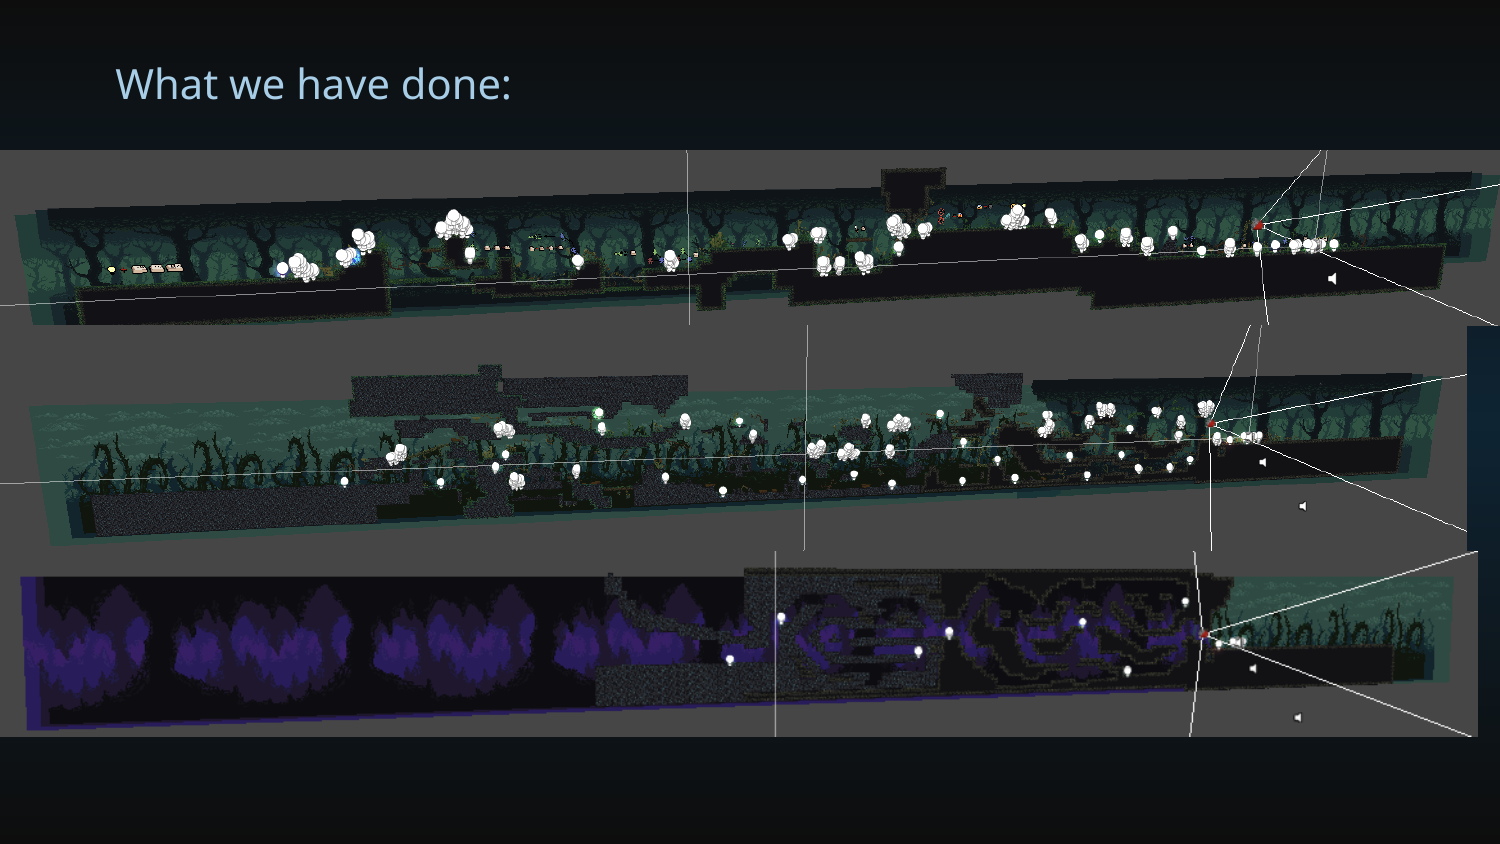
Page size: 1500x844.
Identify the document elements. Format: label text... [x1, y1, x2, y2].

picture [0, 149, 1500, 737]
title What we have done: [100, 55, 1365, 111]
